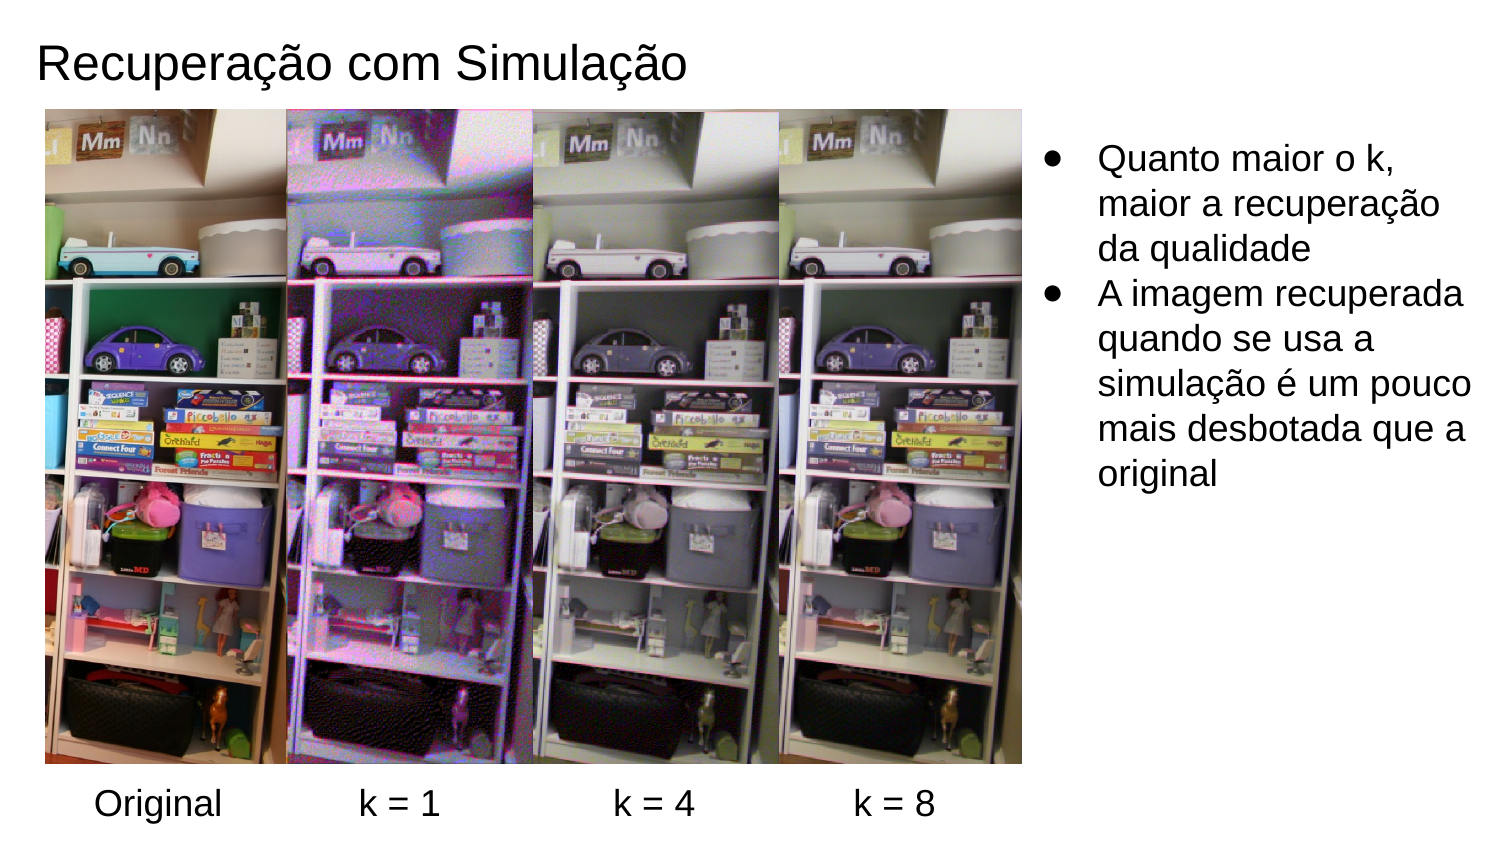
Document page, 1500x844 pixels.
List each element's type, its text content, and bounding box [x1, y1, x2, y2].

text_box Quanto maior o k, maior a recuperação da qualidade A imagem recuperada quando se usa a simulação é um pouco mais desbotada que a original [1026, 119, 1500, 755]
text_box k = 4 [560, 774, 748, 820]
text_box k = 1 [306, 774, 493, 820]
text_box k = 8 [801, 774, 988, 820]
text_box Original [64, 774, 252, 820]
title Recuperação com Simulação [21, 15, 1420, 110]
picture [45, 109, 1022, 765]
